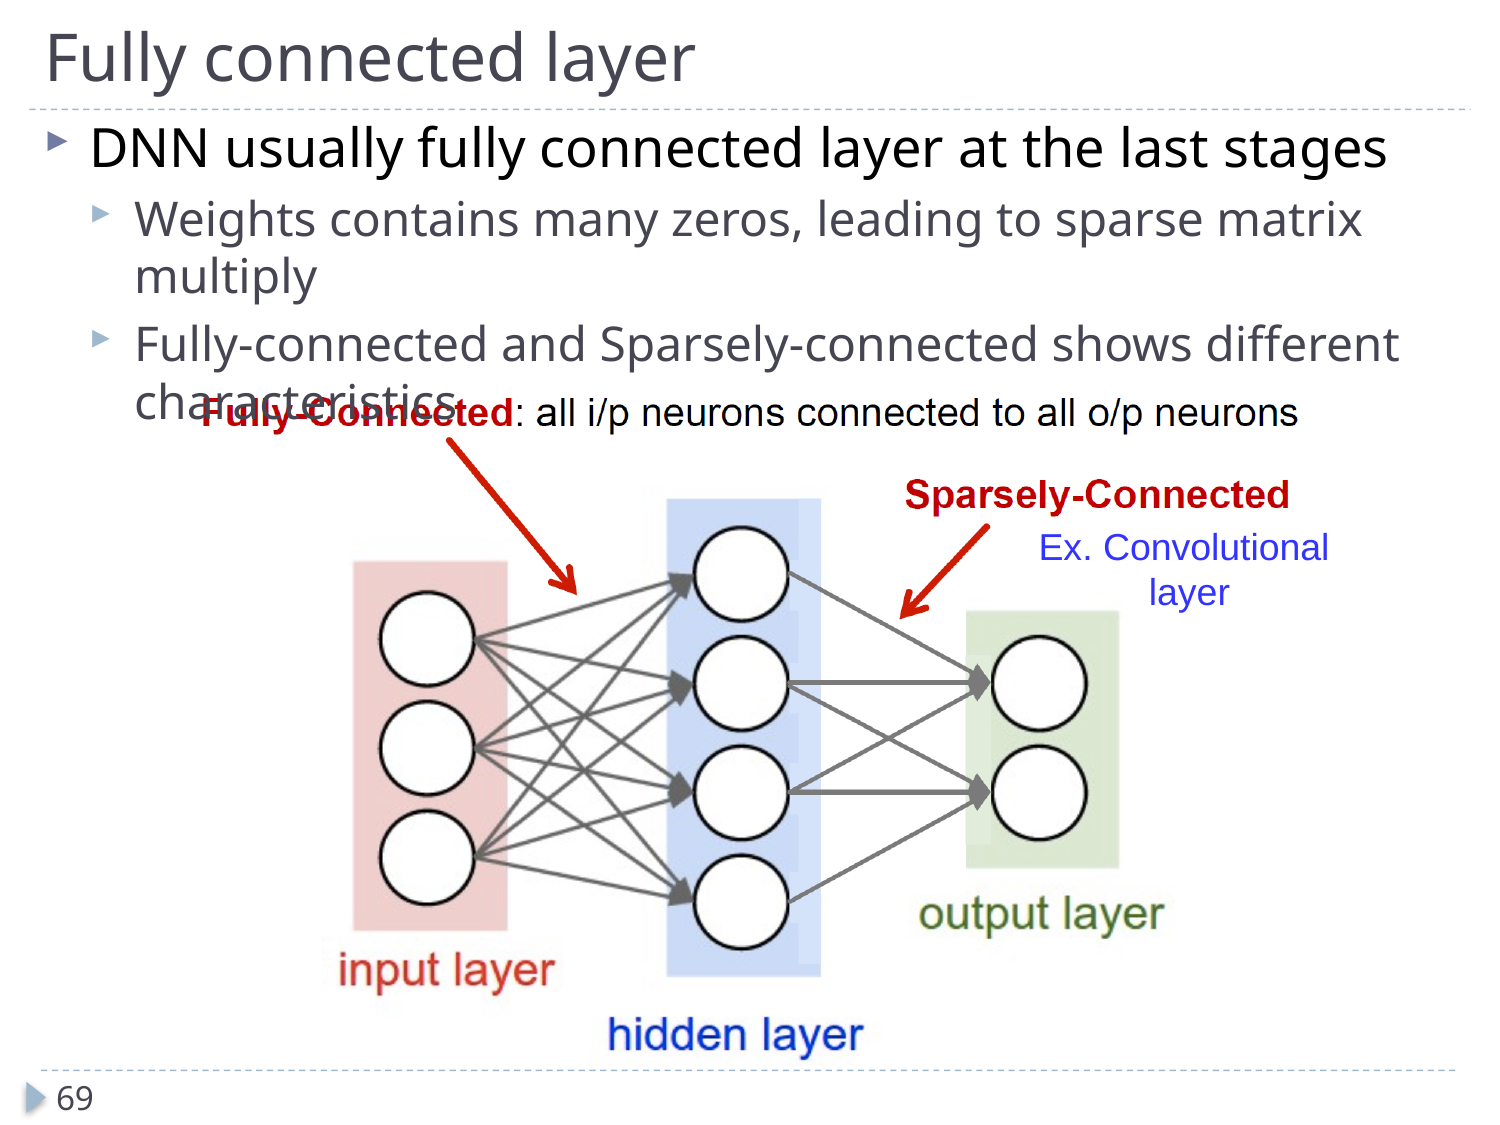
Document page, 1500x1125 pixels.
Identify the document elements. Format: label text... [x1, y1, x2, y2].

slide_number 69 [41, 1069, 367, 1117]
list DNN usually fully connected layer at the last stages Weights contains many zeros, leading to sparse matrix multiply Fully-connected and Sparsely-connected shows different characteristics [29, 105, 1471, 1051]
title Fully connected layer [29, 7, 1471, 102]
picture [194, 386, 1307, 1065]
